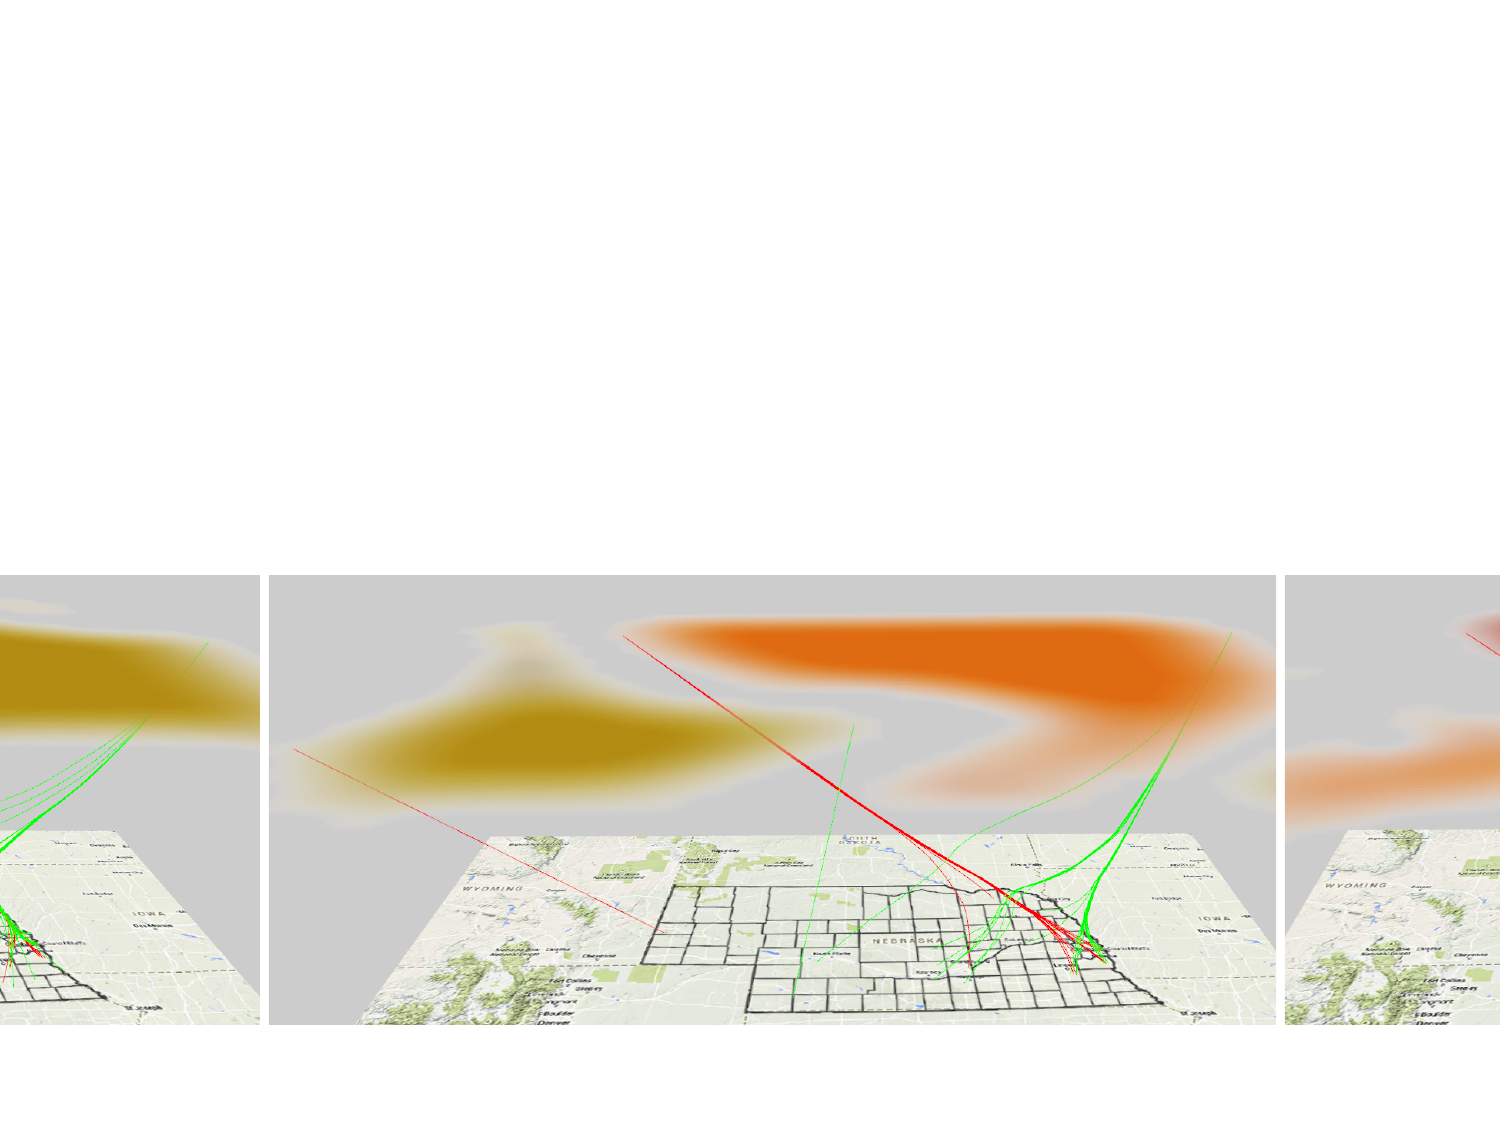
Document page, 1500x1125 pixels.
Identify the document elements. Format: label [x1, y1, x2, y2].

picture [268, 574, 1277, 1026]
picture [0, 574, 261, 1026]
picture [1284, 574, 1500, 1026]
